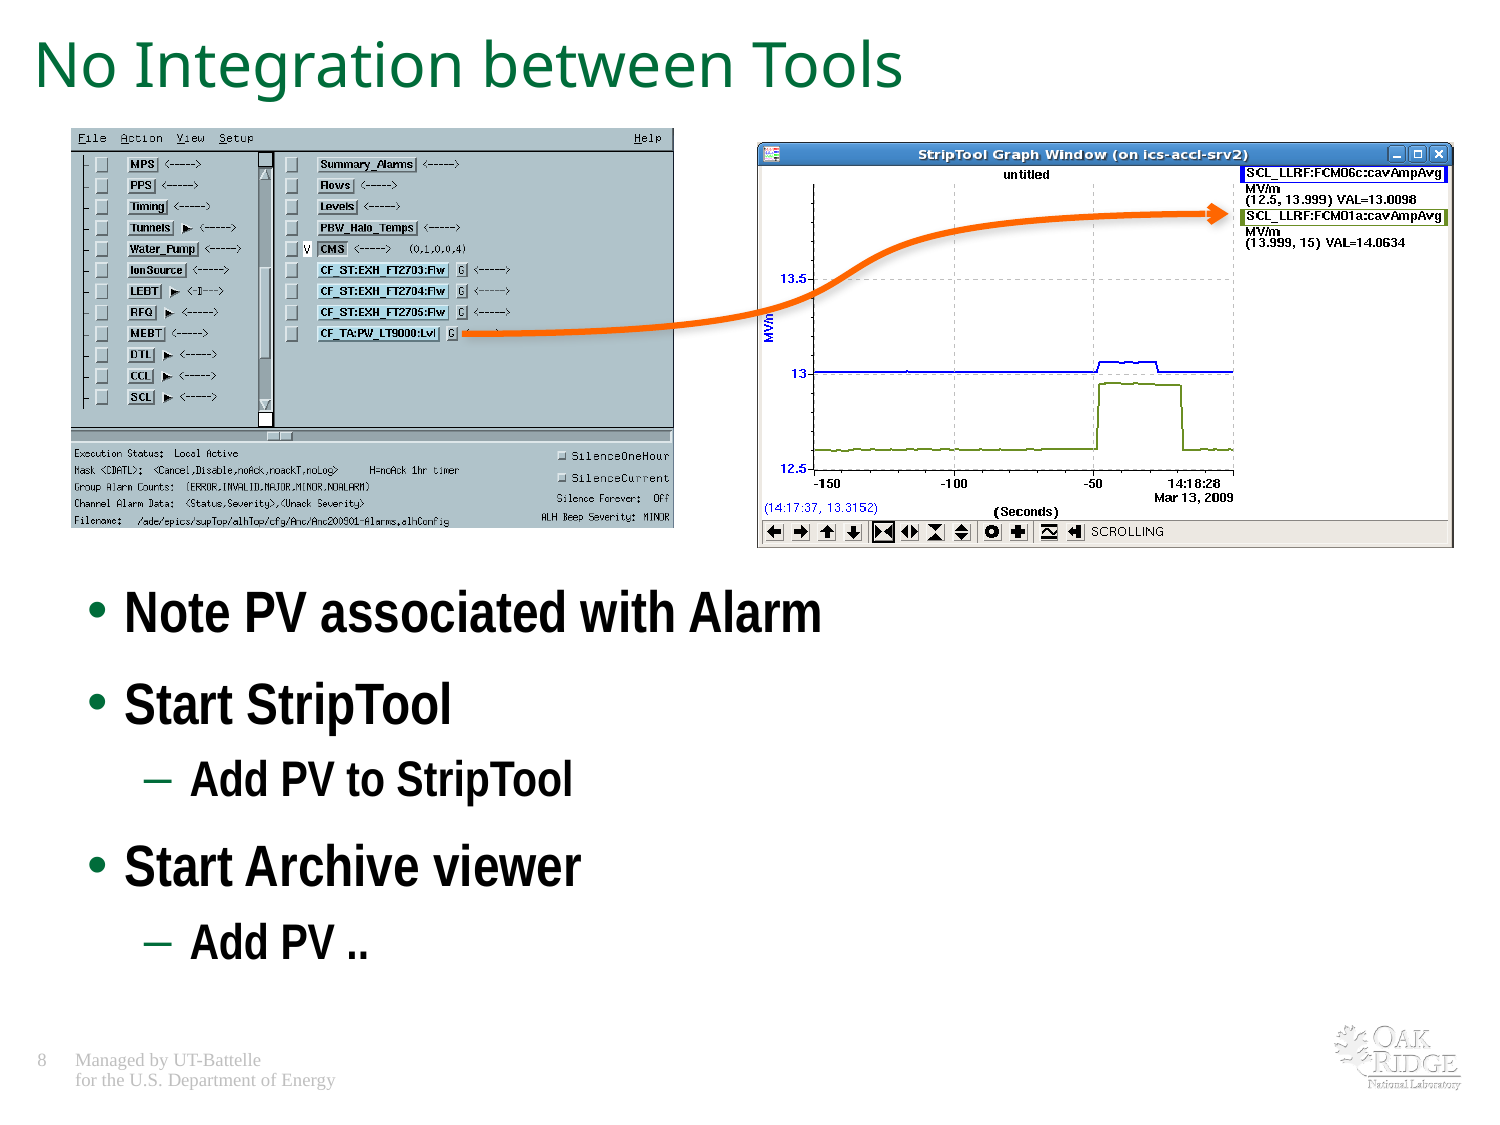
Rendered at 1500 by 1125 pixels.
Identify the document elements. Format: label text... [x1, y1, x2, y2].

title No Integration between Tools [18, 29, 1369, 109]
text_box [461, 213, 1229, 335]
list Note PV associated with Alarm Start StripTool Add PV to StripTool Start Archive viewer Add PV .. [72, 574, 1307, 1039]
picture [757, 141, 1454, 548]
picture [70, 128, 675, 528]
picture [1325, 1019, 1472, 1095]
